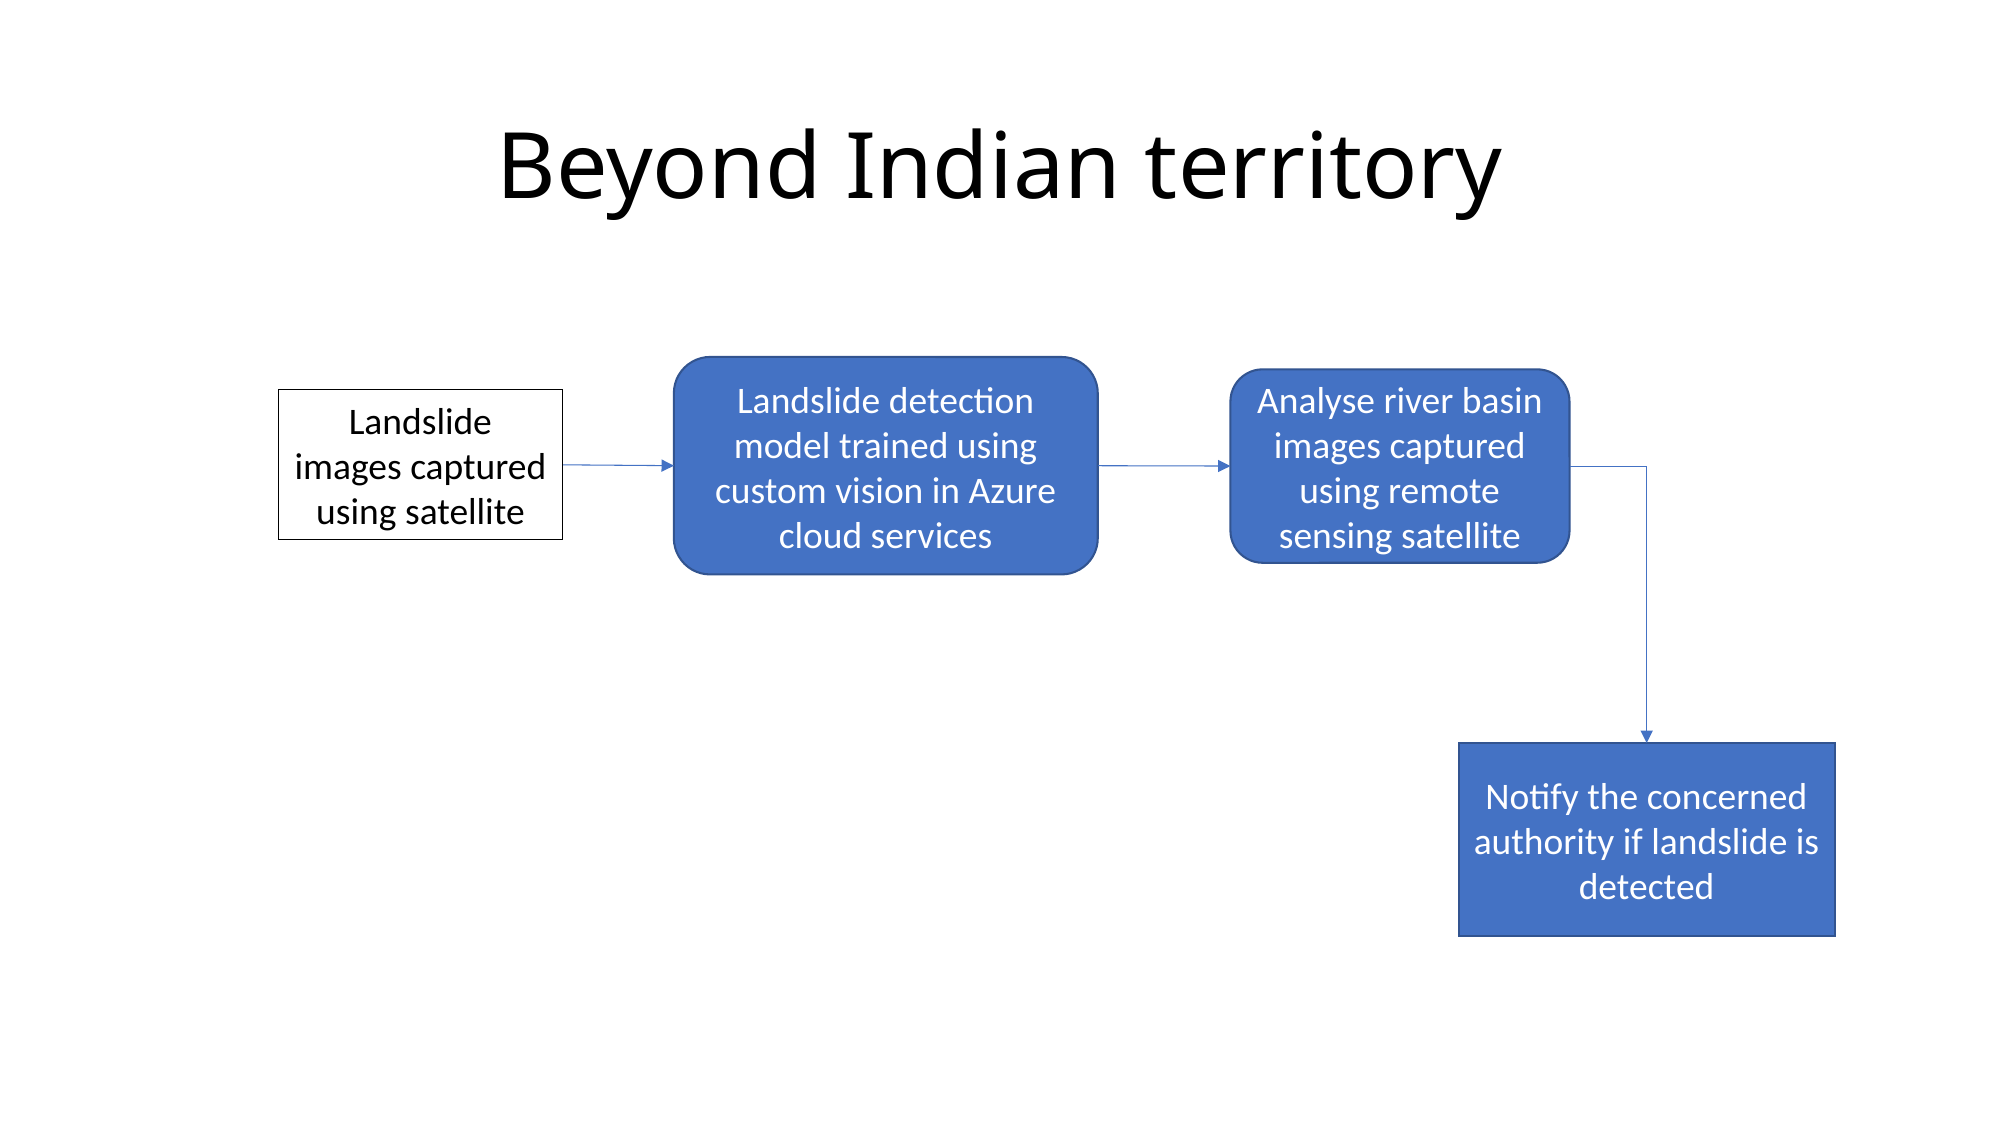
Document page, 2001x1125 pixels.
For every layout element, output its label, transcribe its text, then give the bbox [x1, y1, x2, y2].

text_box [1569, 466, 1647, 743]
text_box Notify the concerned authority if landslide is detected [1458, 742, 1836, 937]
title Beyond Indian territory [137, 59, 1863, 278]
text_box Analyse river basin images captured using remote sensing satellite [1229, 368, 1571, 564]
text_box Landslide images captured using satellite [278, 389, 563, 540]
text_box Landslide detection model trained using custom vision in Azure cloud services [672, 355, 1099, 576]
